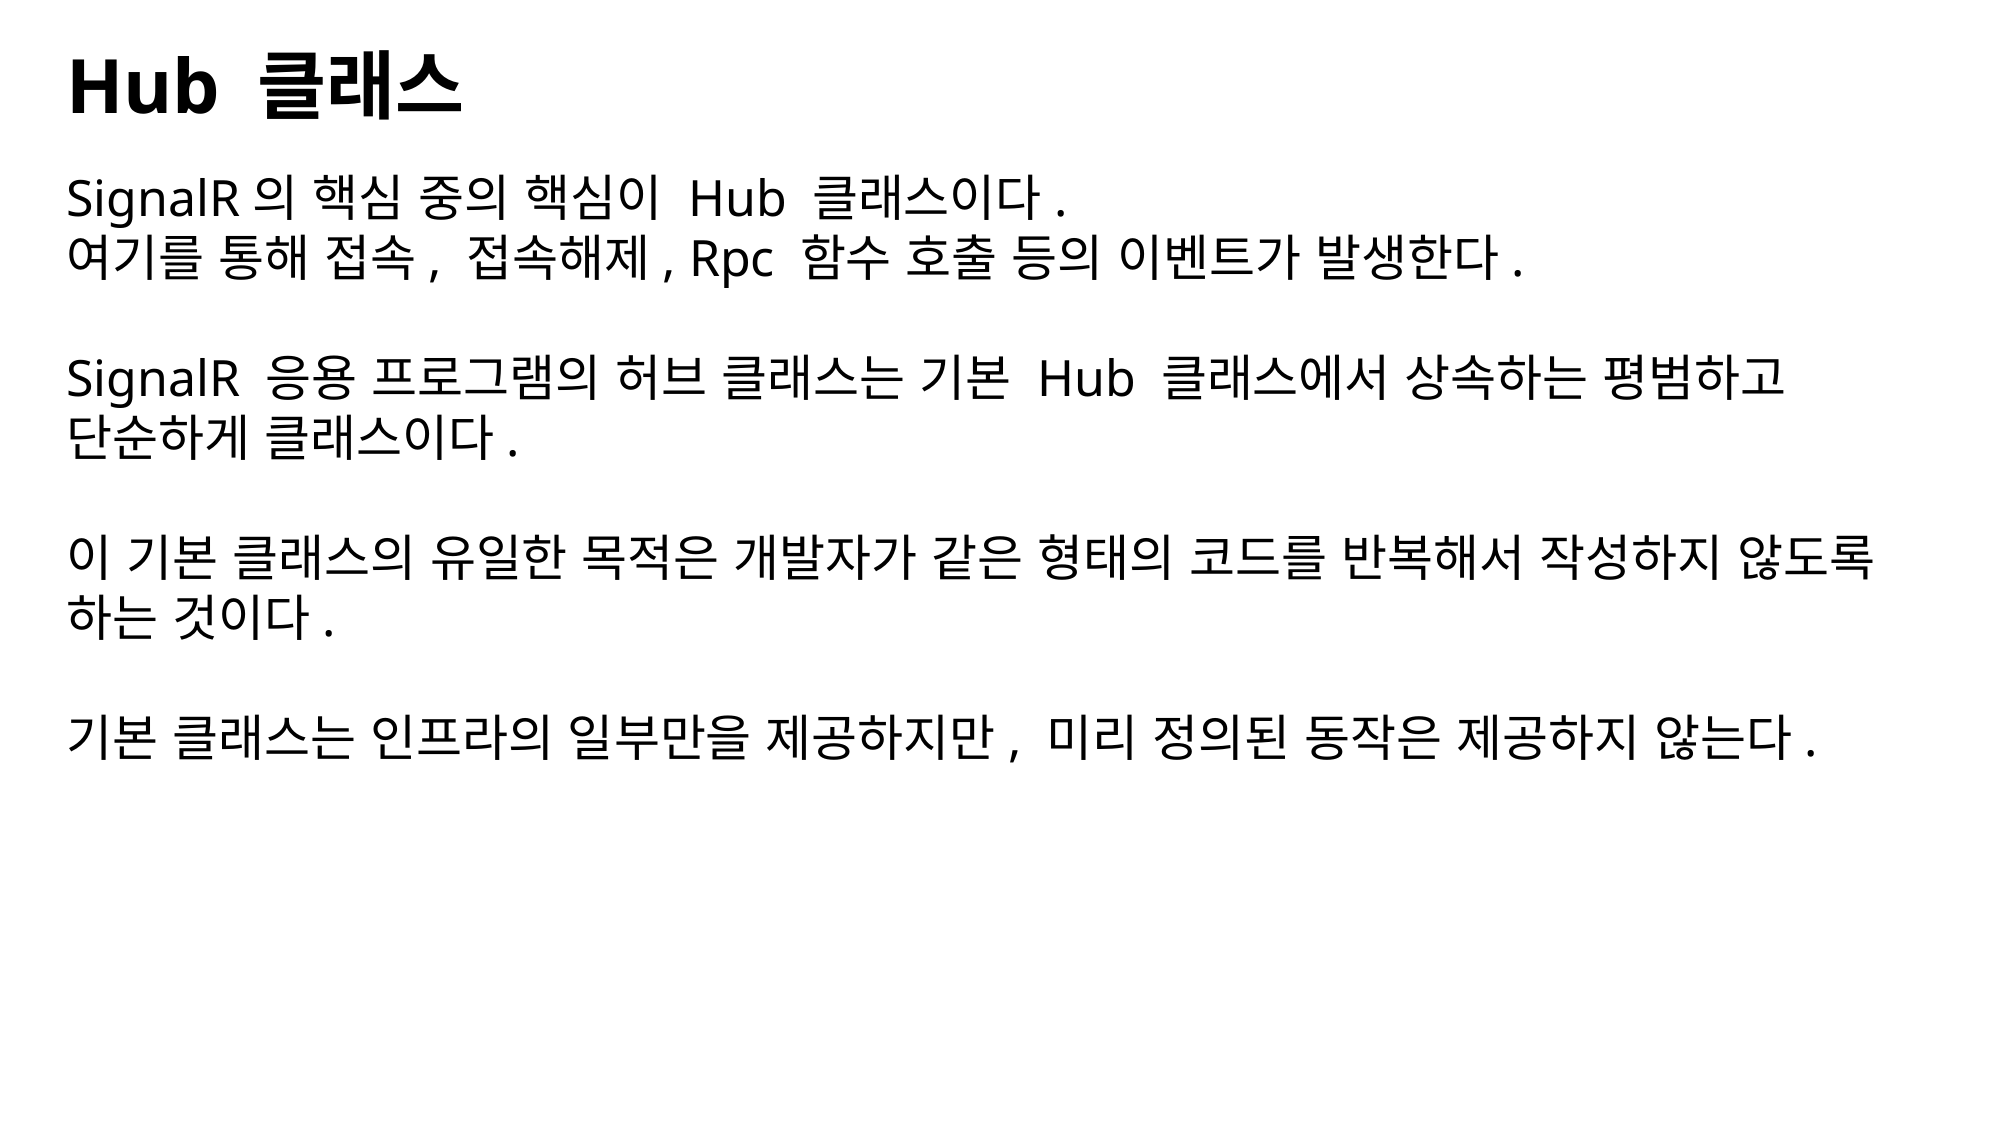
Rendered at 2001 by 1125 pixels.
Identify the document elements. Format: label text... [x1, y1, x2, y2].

text_box SignalR의 핵심 중의 핵심이 Hub 클래스이다. 여기를 통해 접속, 접속해제, Rpc 함수 호출 등의 이벤트가 발생한다. SignalR 응용 프로그램의 허브 클래스는 기본 Hub 클래스에서 상속하는 평범하고 단순하게 클래스이다. 이 기본 클래스의 유일한 목적은 개발자가 같은 형태의 코드를 반복해서 작성하지 않도록 하는 것이다. 기본 클래스는 인프라의 일부만을 제공하지만, 미리 정의된 동작은 제공하지 않는다. [51, 159, 1961, 775]
text_box Hub 클래스 [51, 30, 875, 136]
